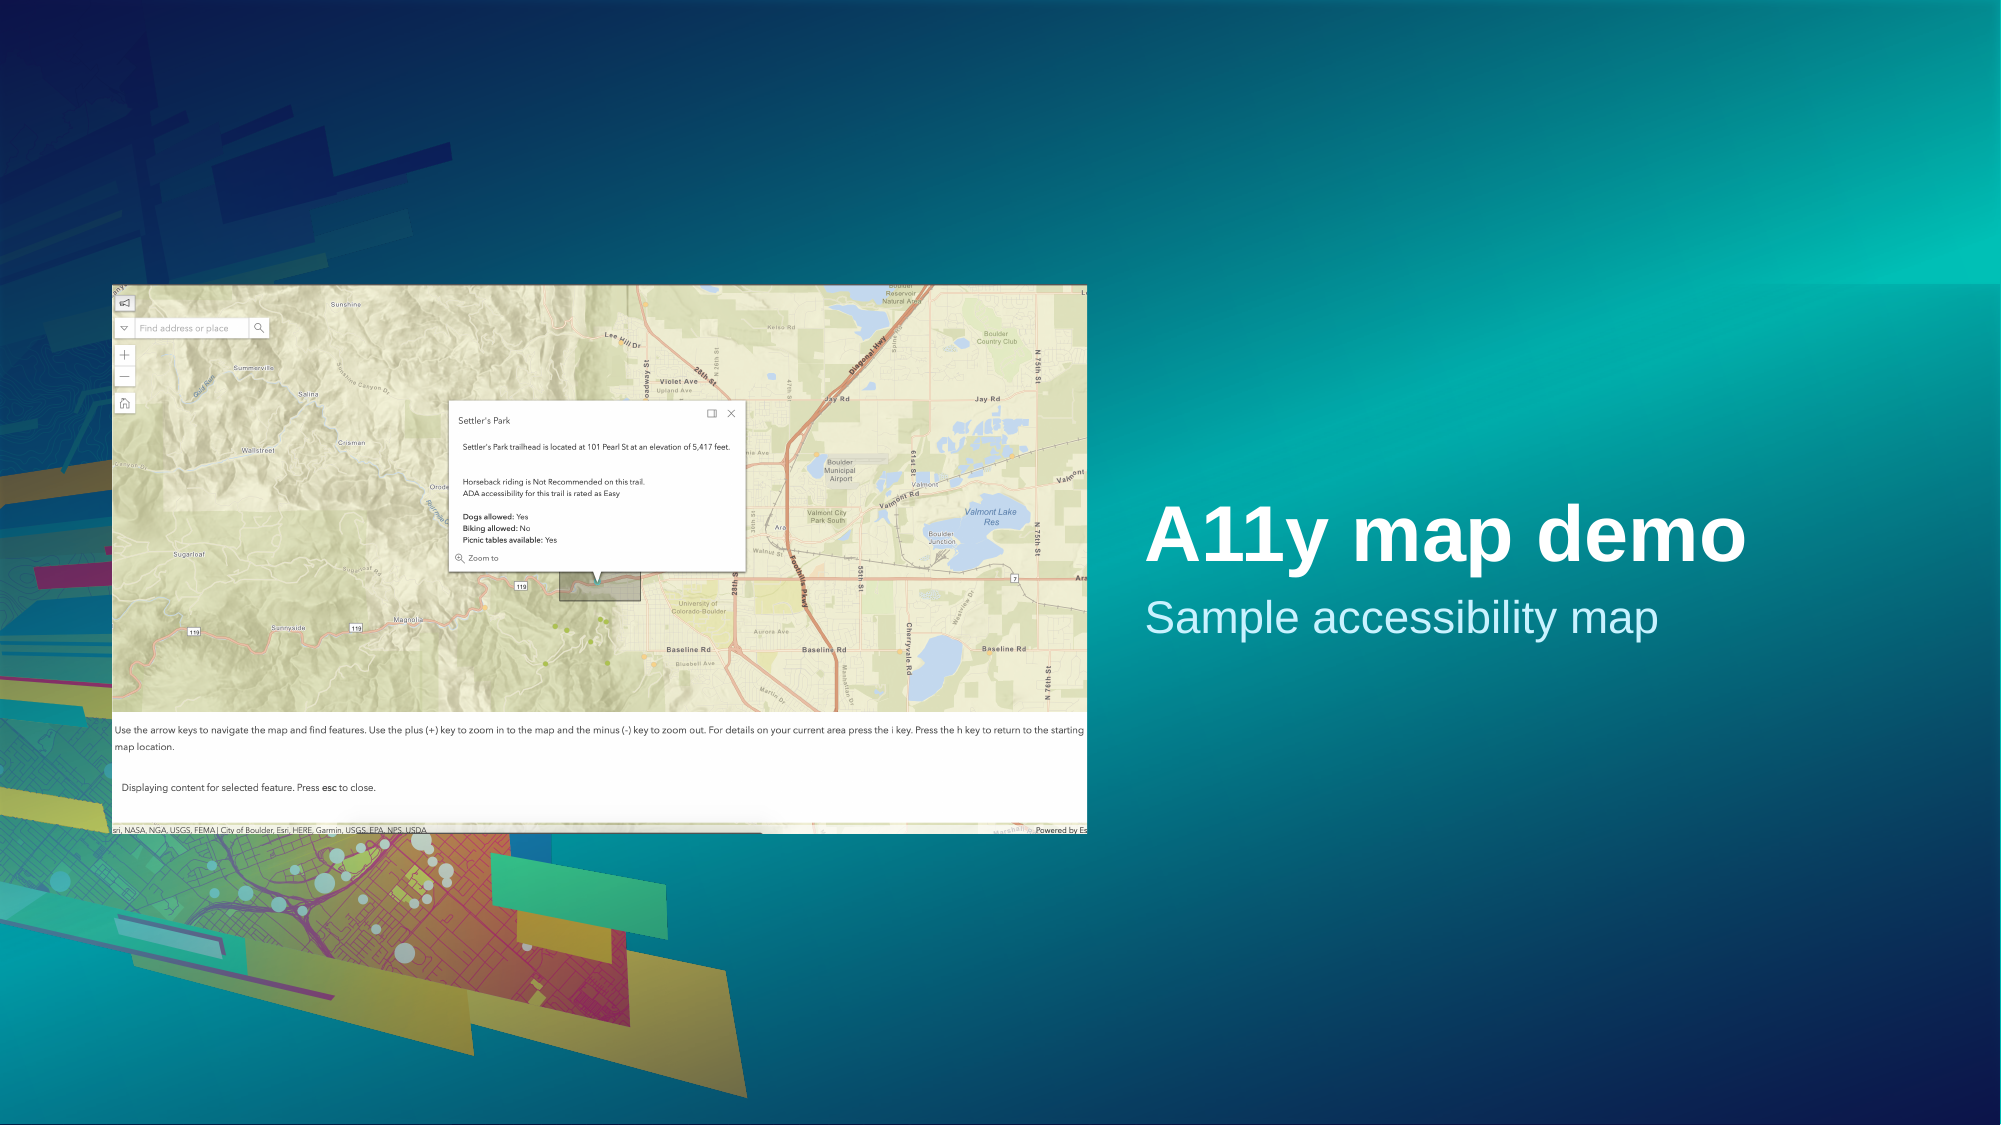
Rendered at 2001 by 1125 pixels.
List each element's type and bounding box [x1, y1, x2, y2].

text_box [0, 0, 2000, 1125]
picture [111, 284, 1088, 834]
